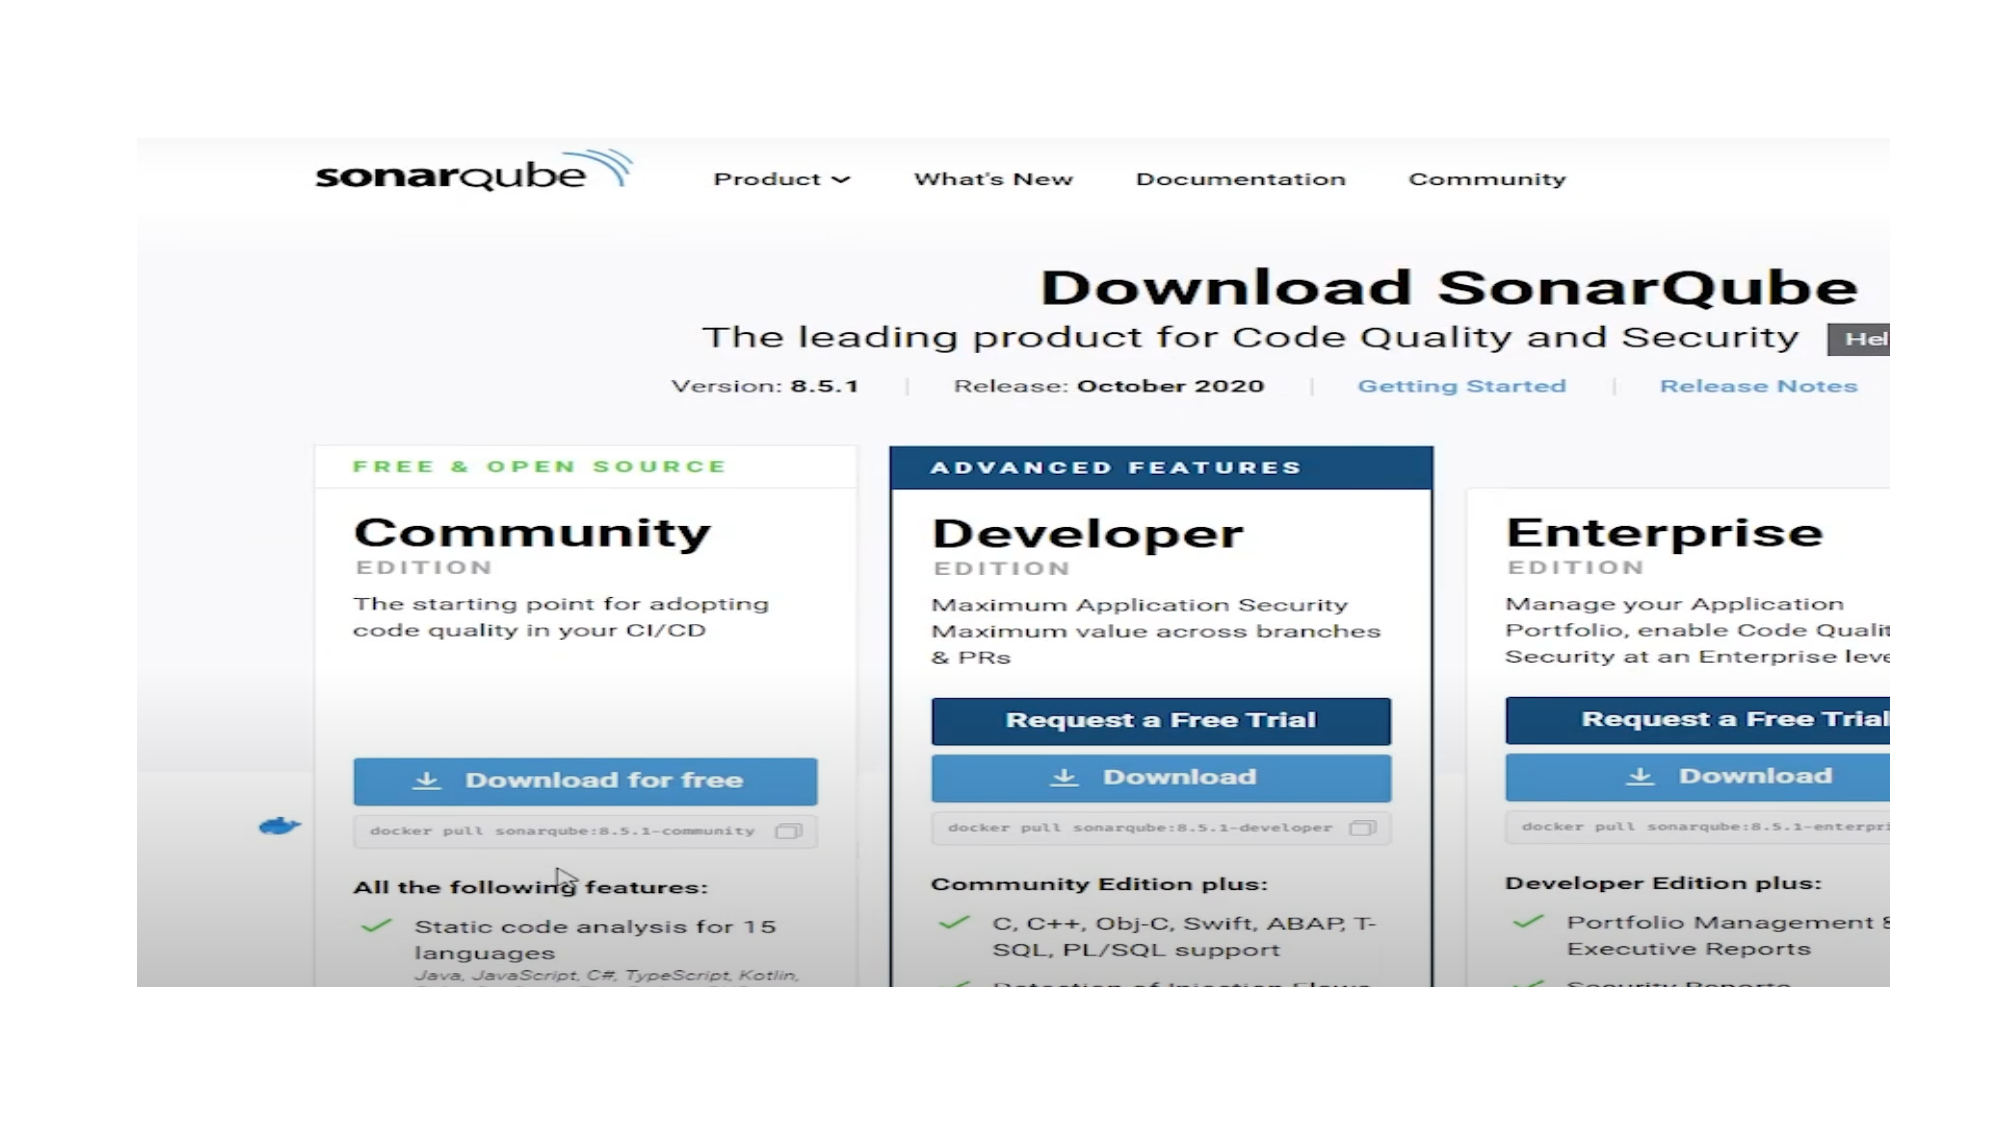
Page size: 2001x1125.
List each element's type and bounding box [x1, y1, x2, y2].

picture [137, 138, 1890, 987]
